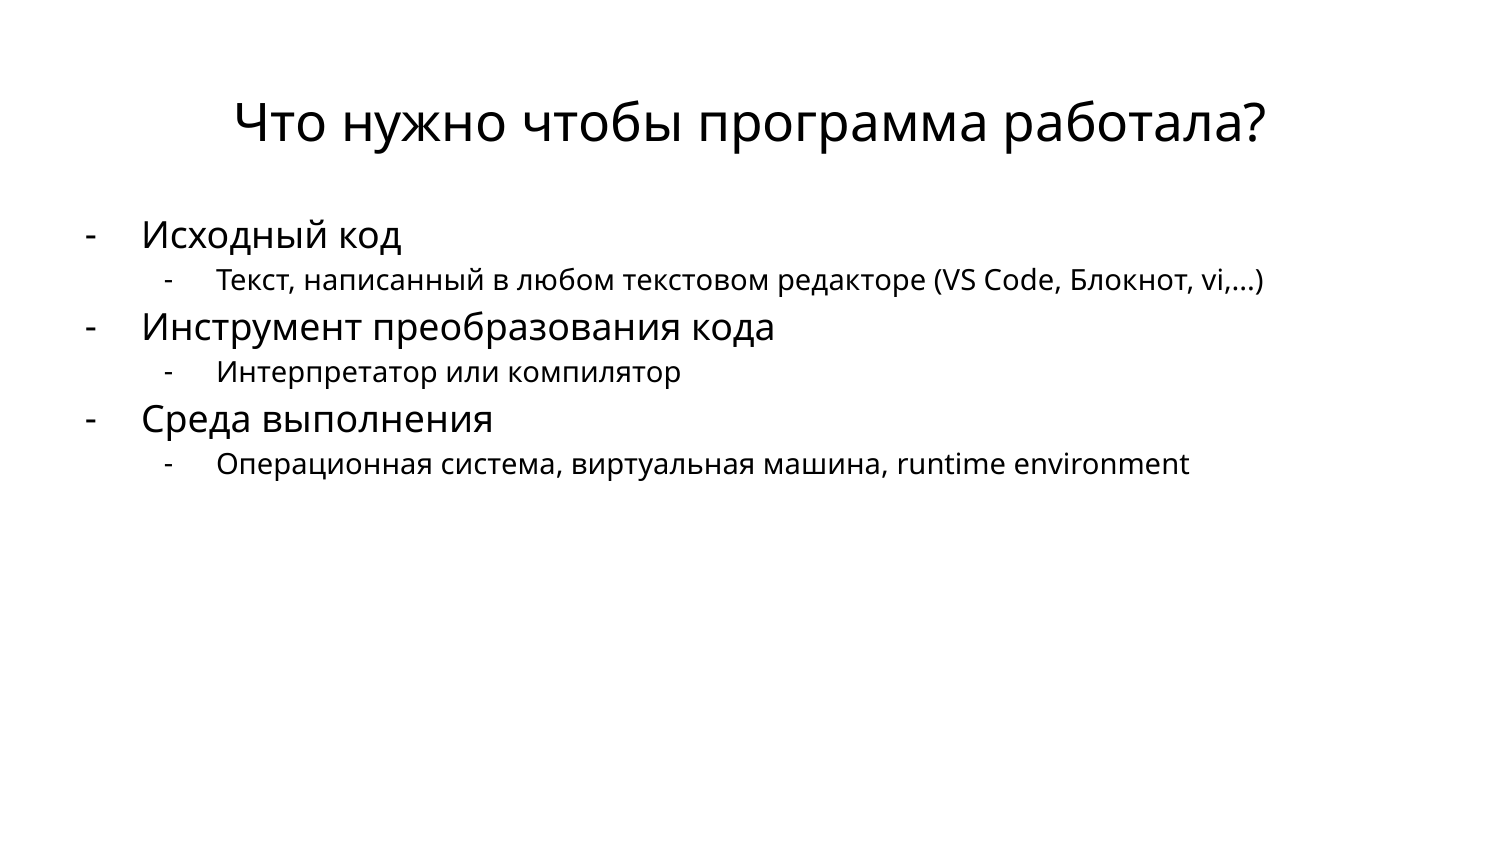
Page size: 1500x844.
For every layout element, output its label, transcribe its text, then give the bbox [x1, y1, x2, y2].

title Что нужно чтобы программа работала? [51, 72, 1449, 167]
list Исходный код Текст, написанный в любом текстовом редакторе (VS Code, Блокнот, vi,...) Инструмент преобразования кода Интерпретатор или компилятор Среда выполнения Операционная система, виртуальная машина, runtime environment [51, 189, 1449, 750]
